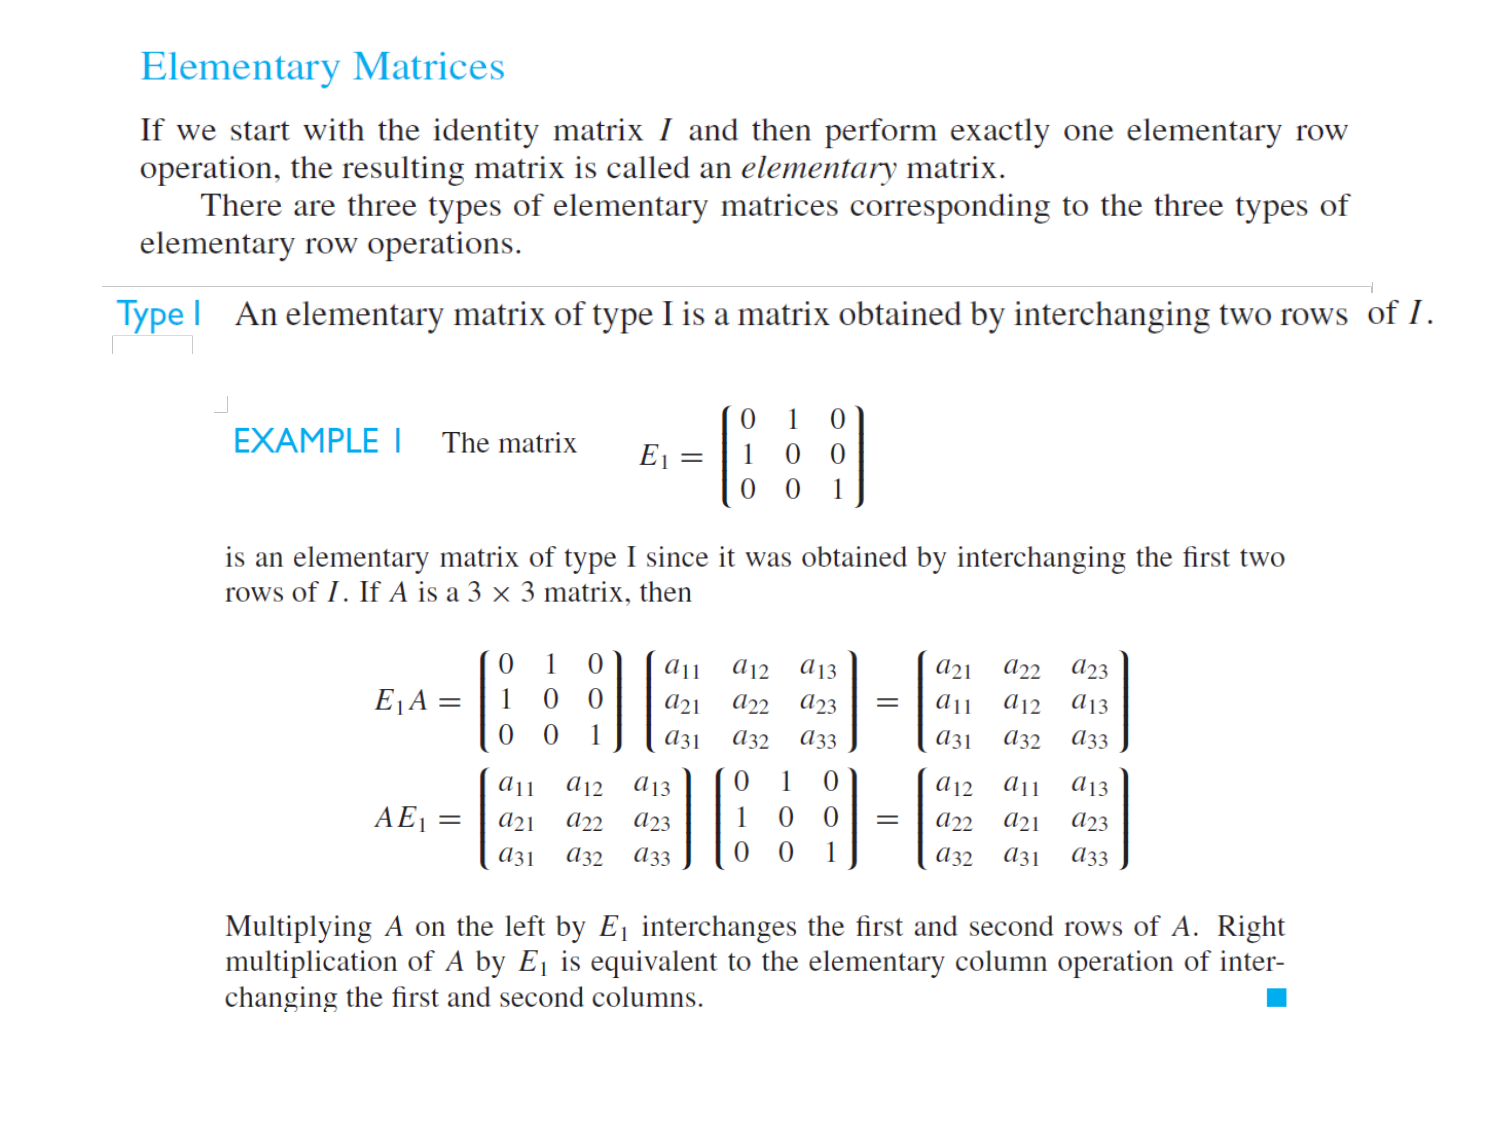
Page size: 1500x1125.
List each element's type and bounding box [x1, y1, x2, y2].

picture [102, 33, 1436, 354]
picture [214, 396, 1307, 1012]
